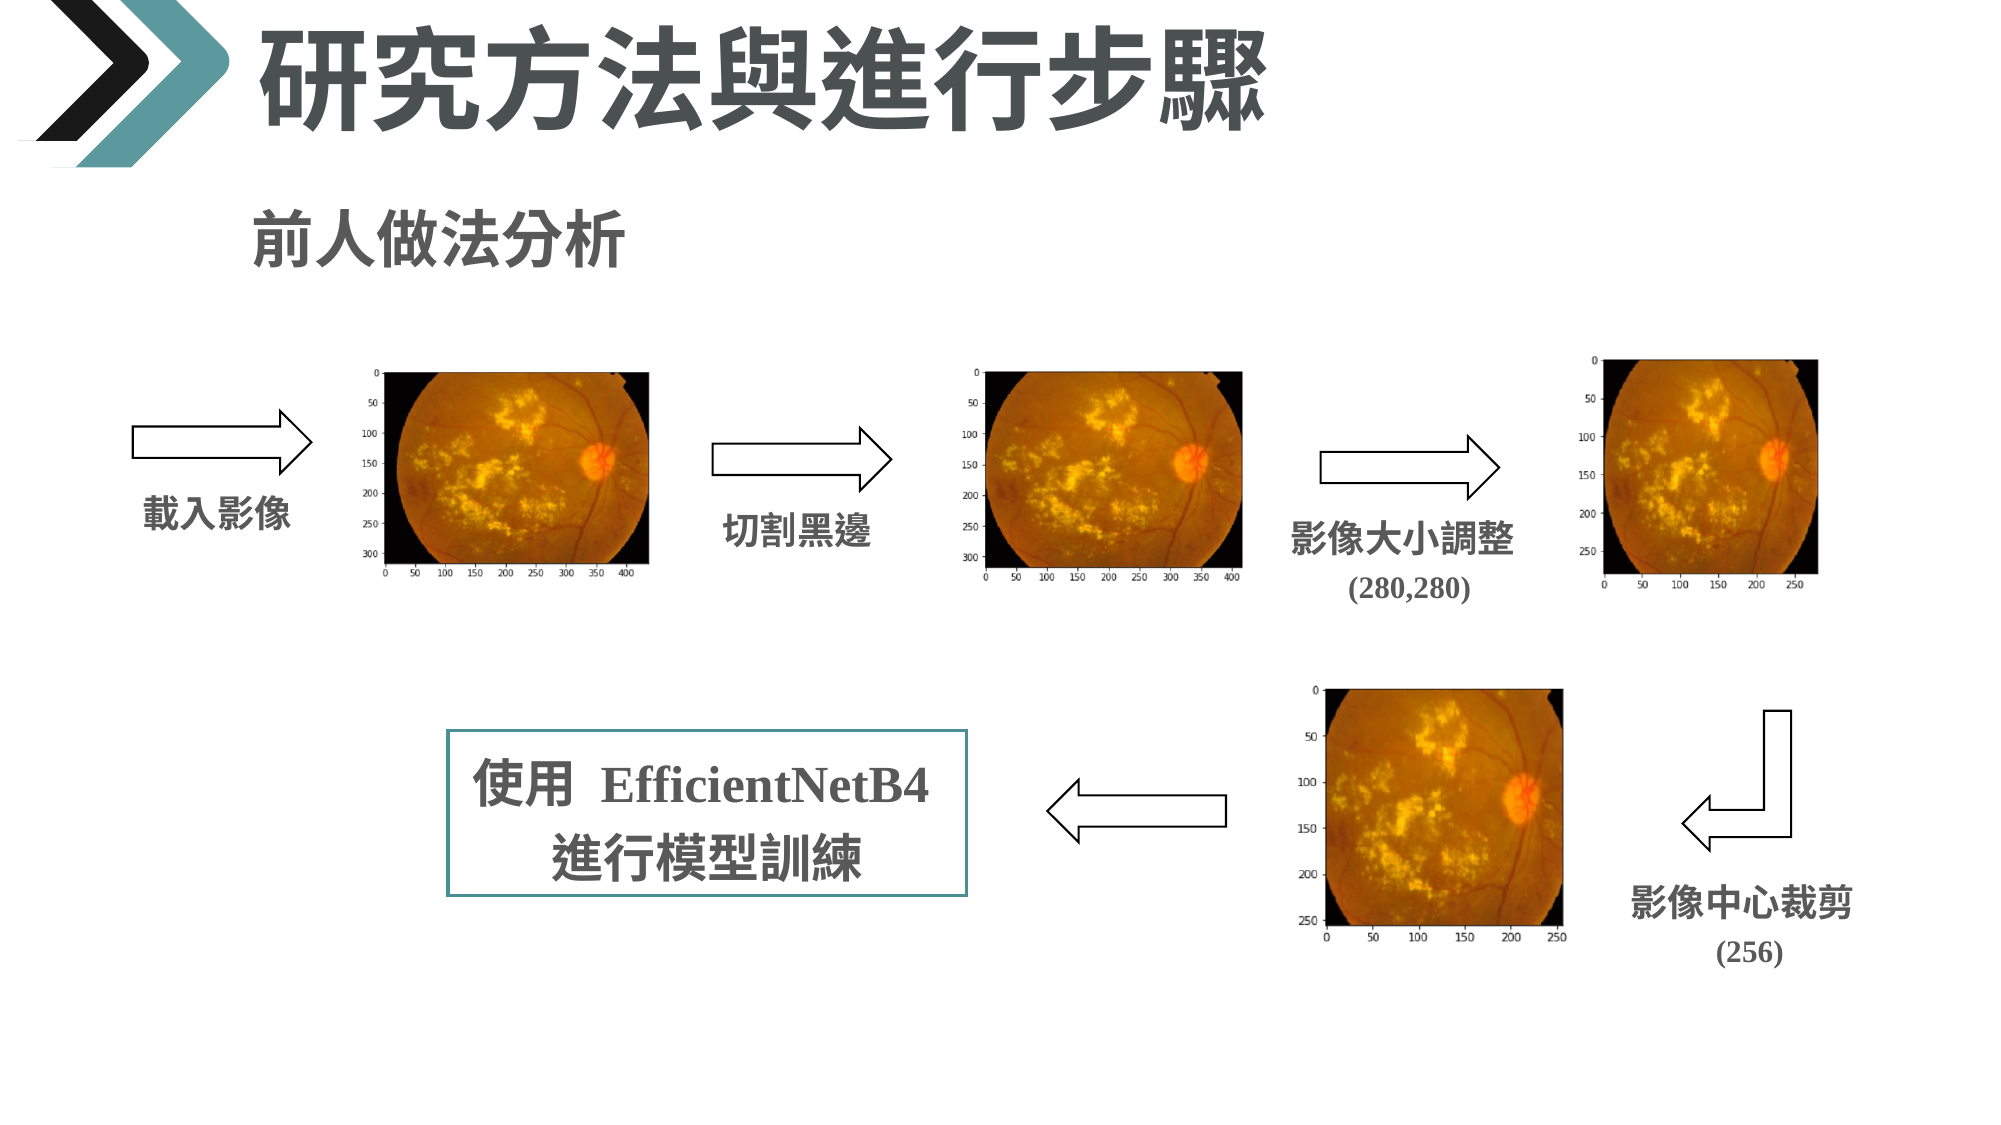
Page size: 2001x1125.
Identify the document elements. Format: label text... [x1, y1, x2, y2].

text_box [1615, 710, 1885, 974]
picture [1573, 353, 1826, 596]
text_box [1275, 436, 1545, 610]
text_box 使用 EfficientNetB4進行模型訓練 [447, 730, 968, 897]
picture [353, 365, 652, 584]
picture [952, 365, 1247, 584]
picture [1284, 682, 1574, 948]
text_box [1045, 777, 1228, 845]
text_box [127, 410, 317, 539]
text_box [707, 427, 897, 556]
text_box 前人做法分析 [237, 177, 665, 283]
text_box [0, 1, 1290, 154]
